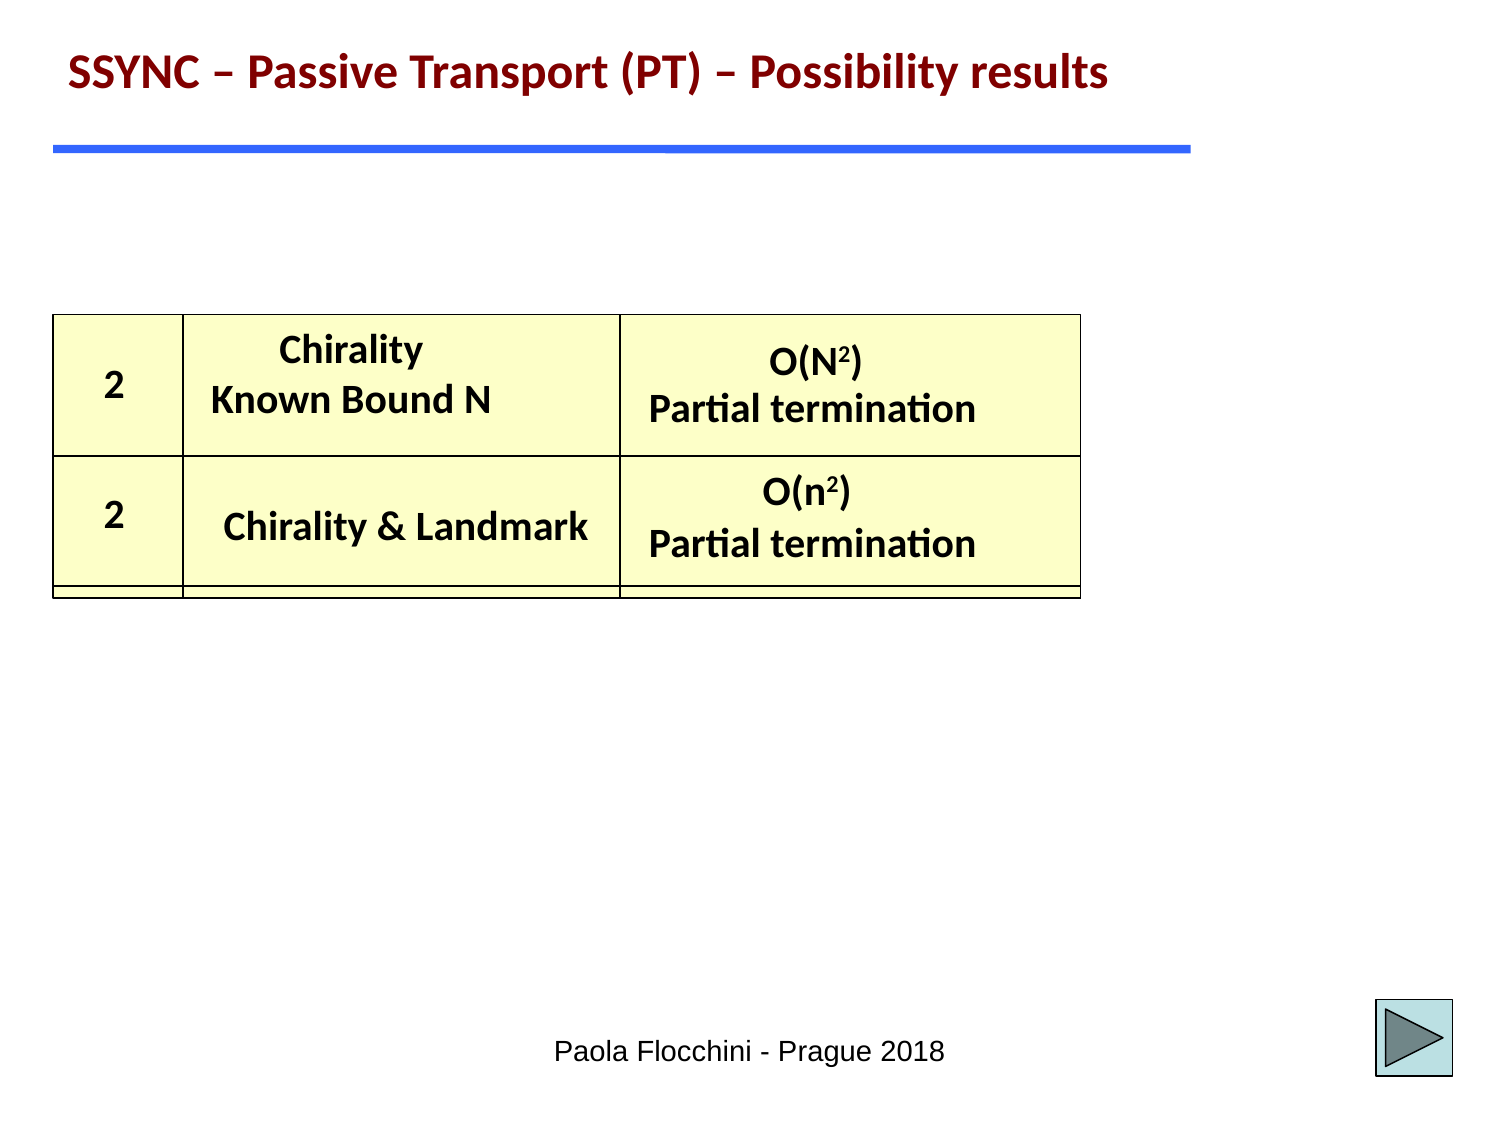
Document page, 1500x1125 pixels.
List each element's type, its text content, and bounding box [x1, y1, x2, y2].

text_box [184, 314, 619, 453]
text_box [53, 314, 182, 455]
text_box 2 [88, 349, 140, 415]
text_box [88, 464, 179, 575]
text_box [623, 464, 995, 575]
text_box [621, 314, 1081, 455]
text_box Chirality Known Bound N [196, 314, 507, 430]
text_box [53, 462, 175, 585]
footer Paola Flocchini - Prague 2018 [512, 1025, 988, 1100]
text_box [186, 464, 616, 575]
text_box O(N2) [754, 326, 879, 373]
text_box Partial termination [634, 373, 992, 439]
text_box [1376, 999, 1453, 1077]
text_box [627, 462, 1081, 585]
text_box SSYNC – Passive Transport (PT) – Possibility results [53, 30, 1500, 106]
